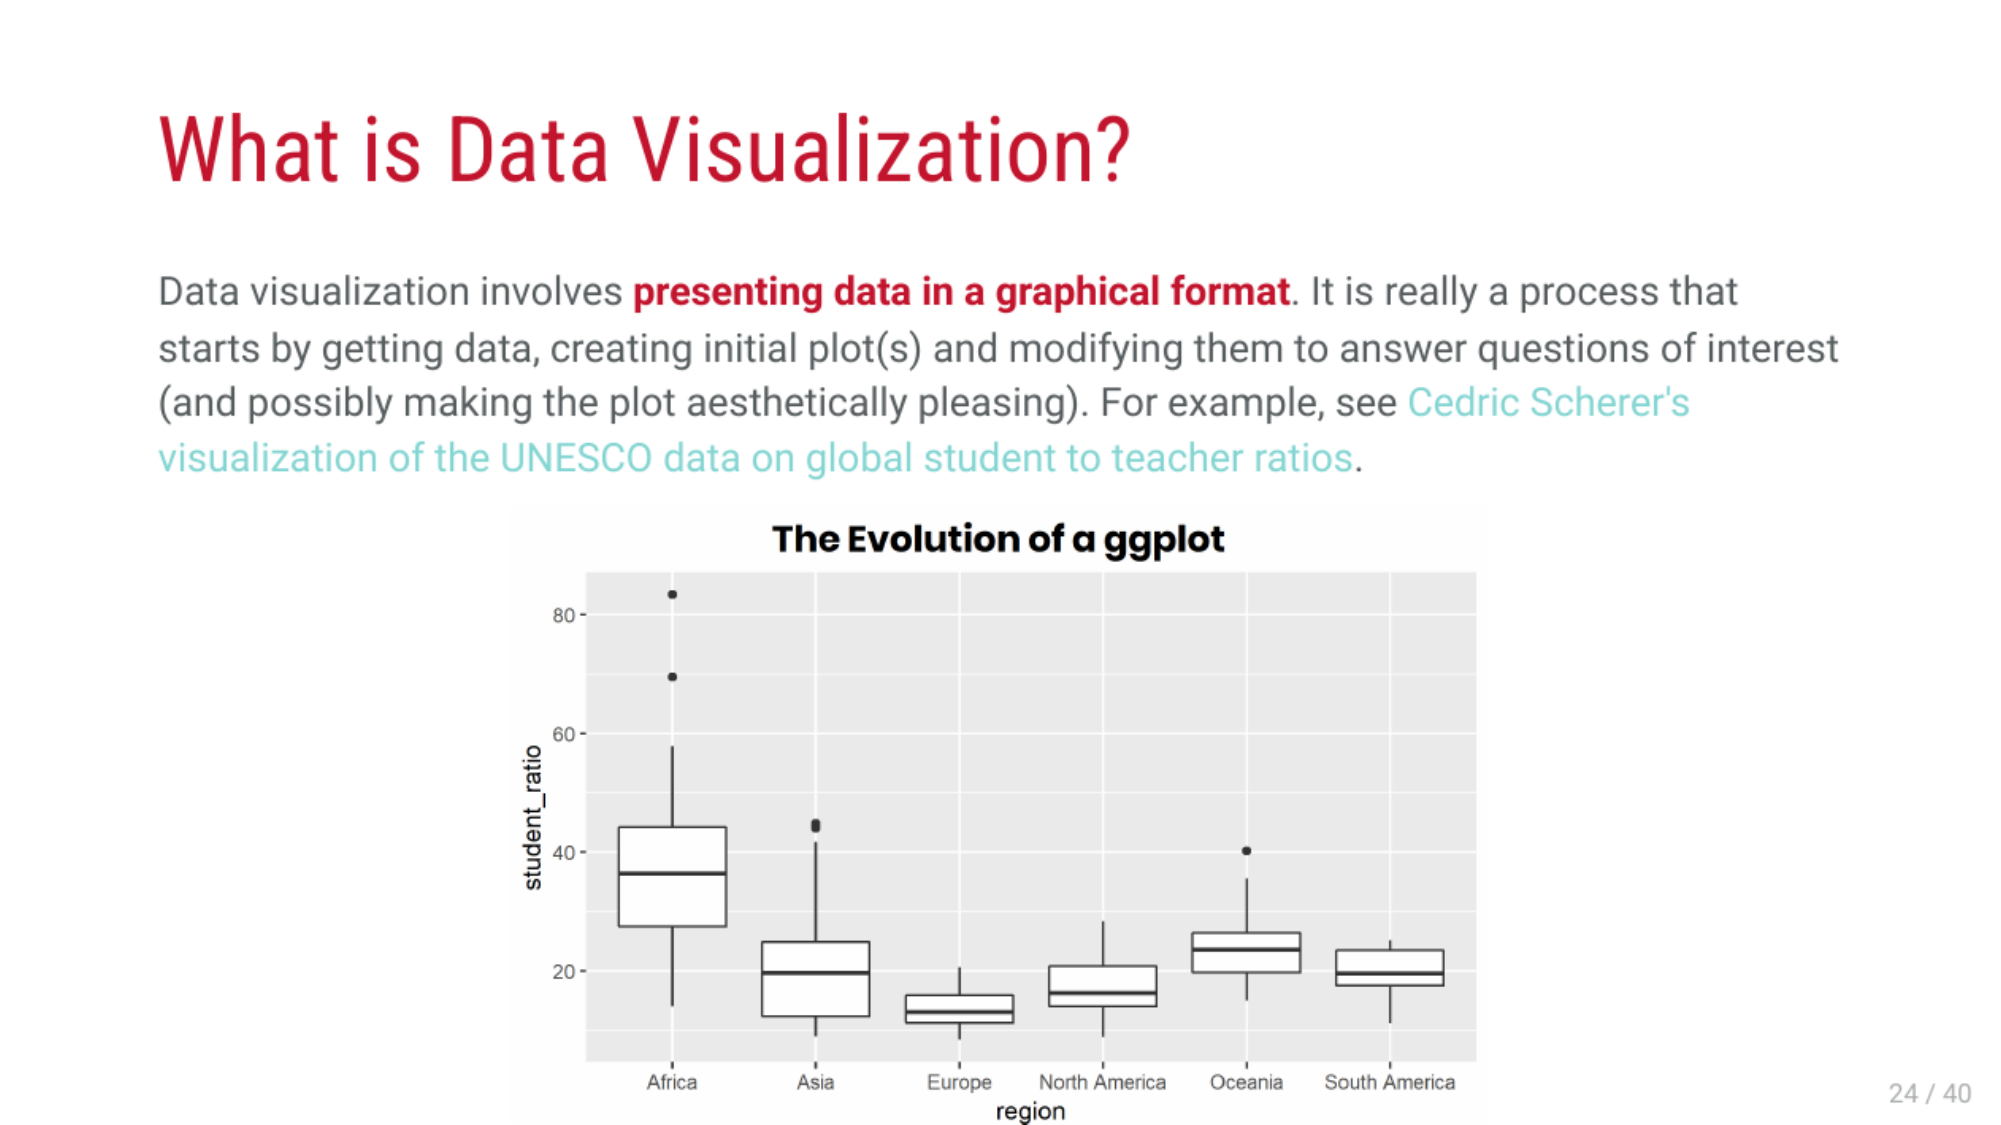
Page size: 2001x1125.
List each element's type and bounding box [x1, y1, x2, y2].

list [0, 0, 2000, 1125]
